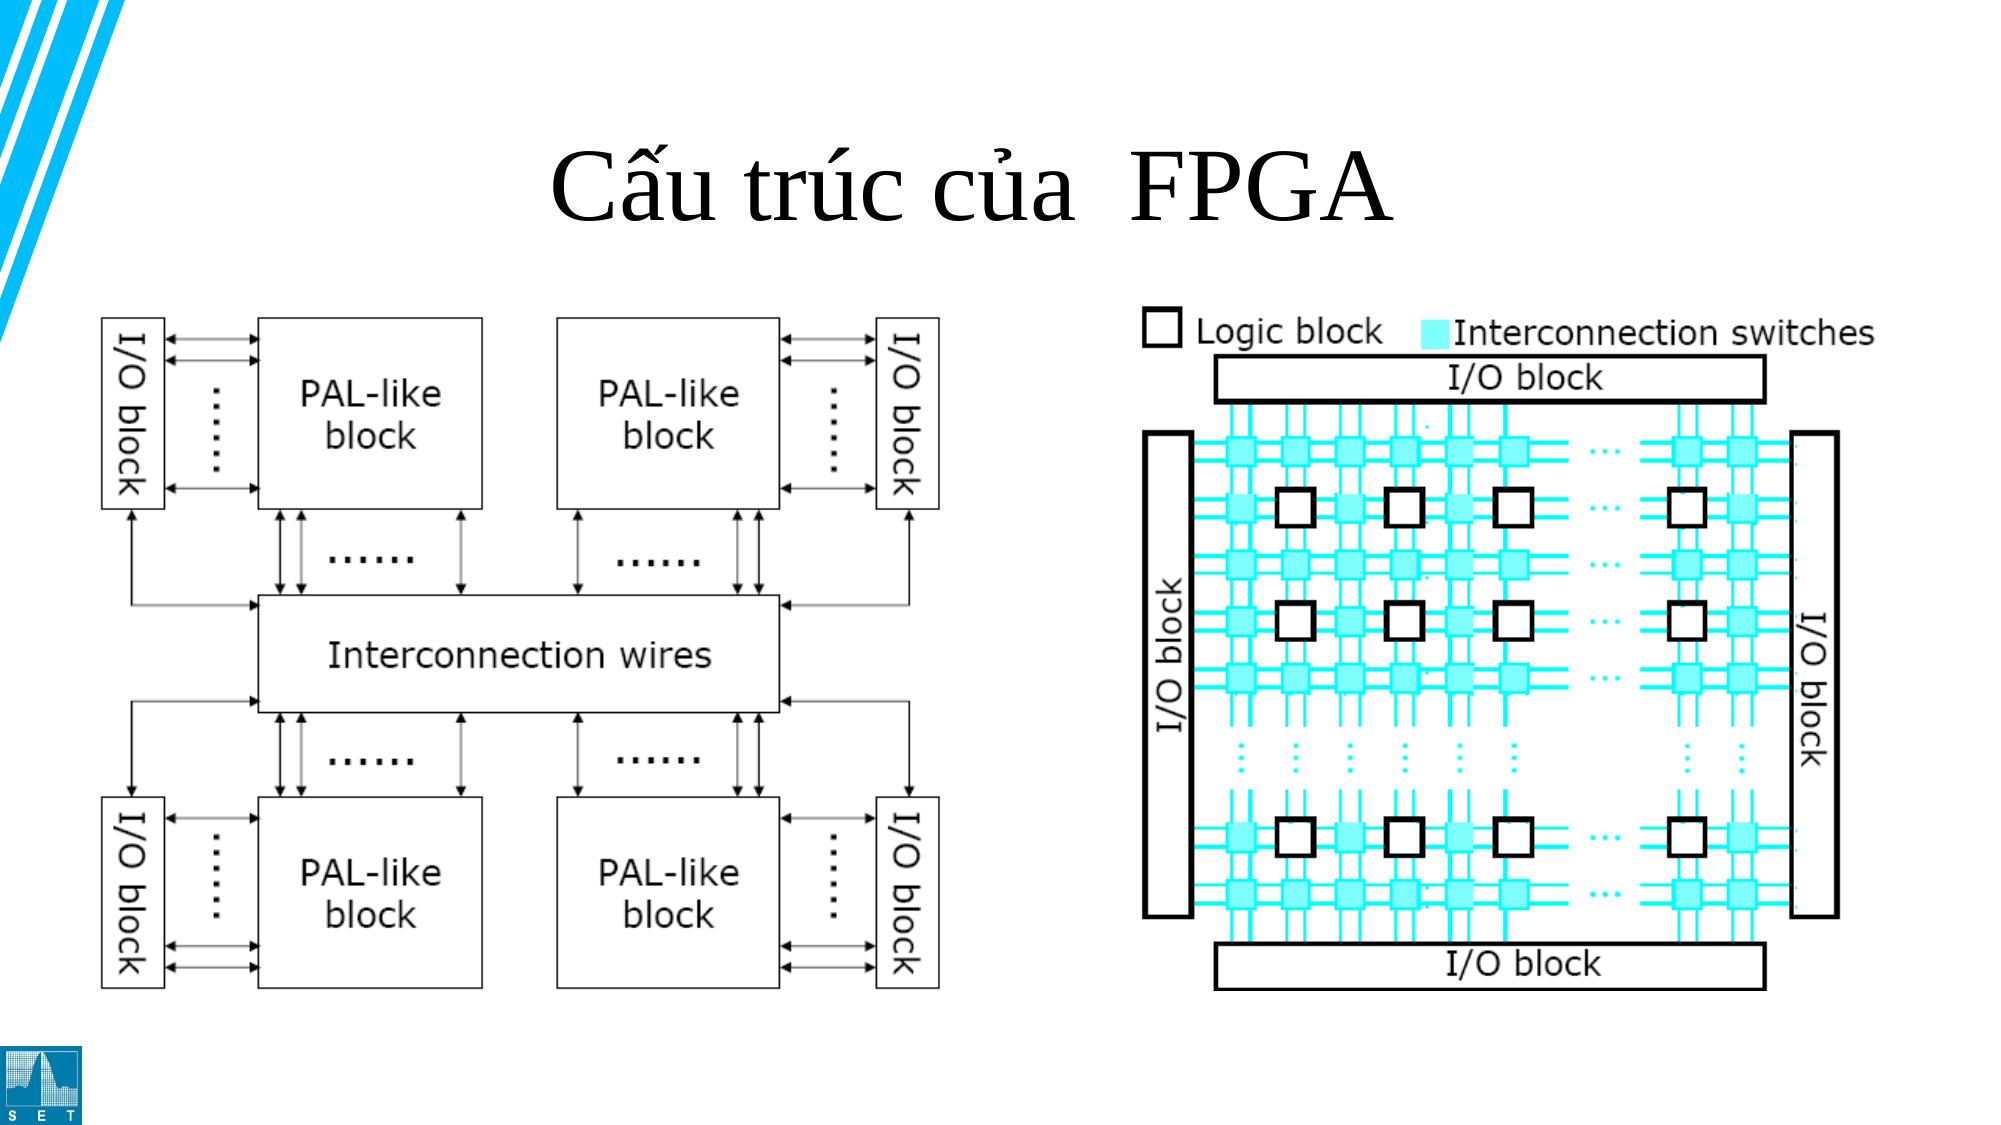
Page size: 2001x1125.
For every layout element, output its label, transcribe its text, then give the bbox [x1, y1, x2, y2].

picture [9, 1110, 16, 1121]
text_box Cấu trúc của FPGA [549, 54, 1900, 242]
picture [1120, 305, 1879, 991]
picture [38, 1110, 45, 1121]
picture [81, 305, 951, 997]
picture [67, 1110, 74, 1120]
picture [6, 1051, 78, 1106]
